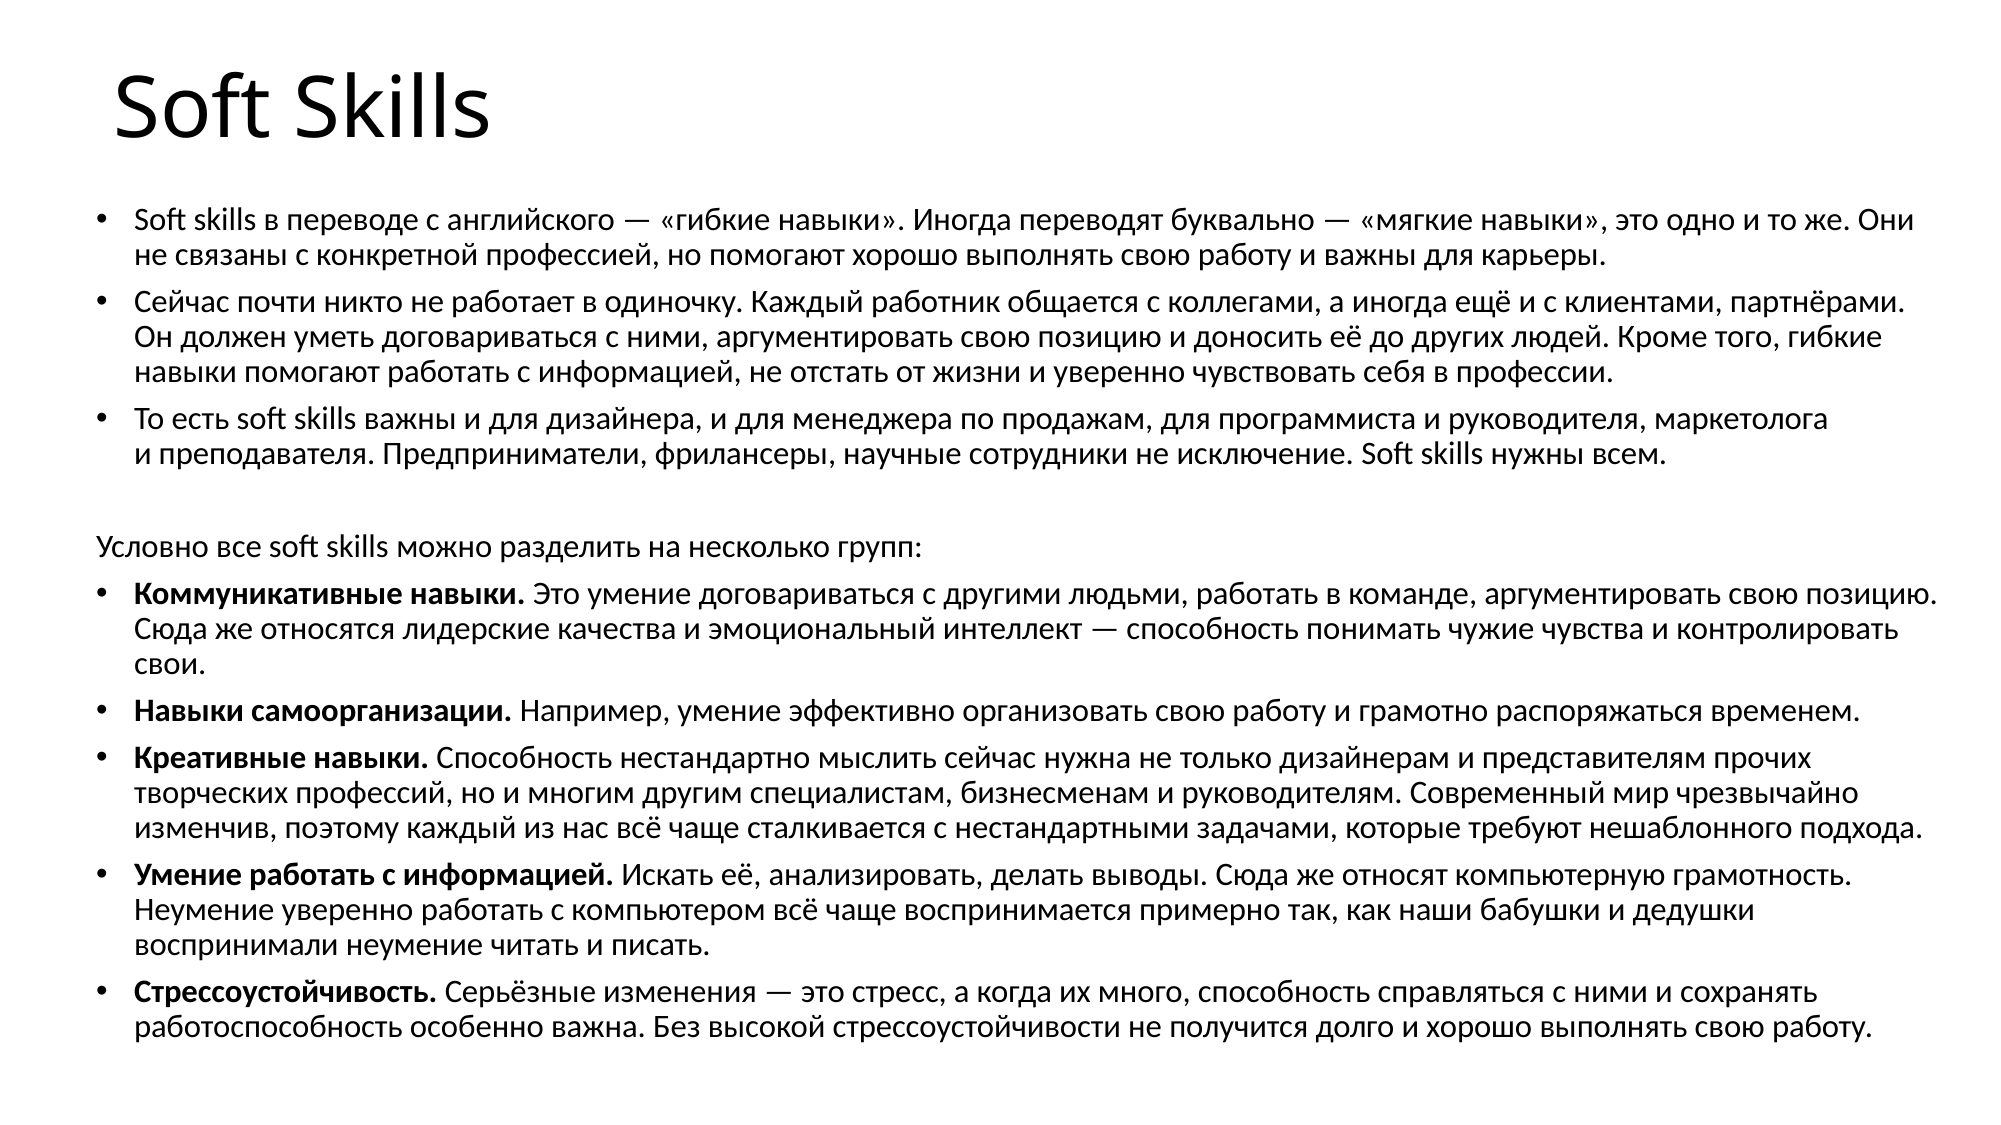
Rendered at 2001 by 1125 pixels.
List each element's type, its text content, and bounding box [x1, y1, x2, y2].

list Soft skills в переводе с английского — «гибкие навыки». Иногда переводят буквально — «мягкие навыки», это одно и то же. Они не связаны с конкретной профессией, но помогают хорошо выполнять свою работу и важны для карьеры. Сейчас почти никто не работает в одиночку. Каждый работник общается с коллегами, а иногда ещё и с клиентами, партнёрами. Он должен уметь договариваться с ними, аргументировать свою позицию и доносить её до других людей. Кроме того, гибкие навыки помогают работать с информацией, не отстать от жизни и уверенно чувствовать себя в профессии. То есть soft skills важны и для дизайнера, и для менеджера по продажам, для программиста и руководителя, маркетолога и преподавателя. Предприниматели, фрилансеры, научные сотрудники не исключение. Soft skills нужны всем. Условно все soft skills можно разделить на несколько групп: Коммуникативные навыки. Это умение договариваться с другими людьми, работать в команде, аргументировать свою позицию. Сюда же относятся лидерские качества и эмоциональный интеллект — способность понимать чужие чувства и контролировать свои. Навыки самоорганизации. Например, умение эффективно организовать свою работу и грамотно распоряжаться временем. Креативные навыки. Способность нестандартно мыслить сейчас нужна не только дизайнерам и представителям прочих творческих профессий, но и многим другим специалистам, бизнесменам и руководителям. Современный мир чрезвычайно изменчив, поэтому каждый из нас всё чаще сталкивается с нестандартными задачами, которые требуют нешаблонного подхода. Умение работать с информацией. Искать её, анализировать, делать выводы. Сюда же относят компьютерную грамотность. Неумение уверенно работать с компьютером всё чаще воспринимается примерно так, как наши бабушки и дедушки воспринимали неумение читать и писать. Стрессоустойчивость. Серьёзные изменения — это стресс, а когда их много, способность справляться с ними и сохранять работоспособность особенно важна. Без высокой стрессоустойчивости не получится долго и хорошо выполнять свою работу. [81, 194, 1957, 1093]
title Soft Skills [98, 55, 1824, 164]
